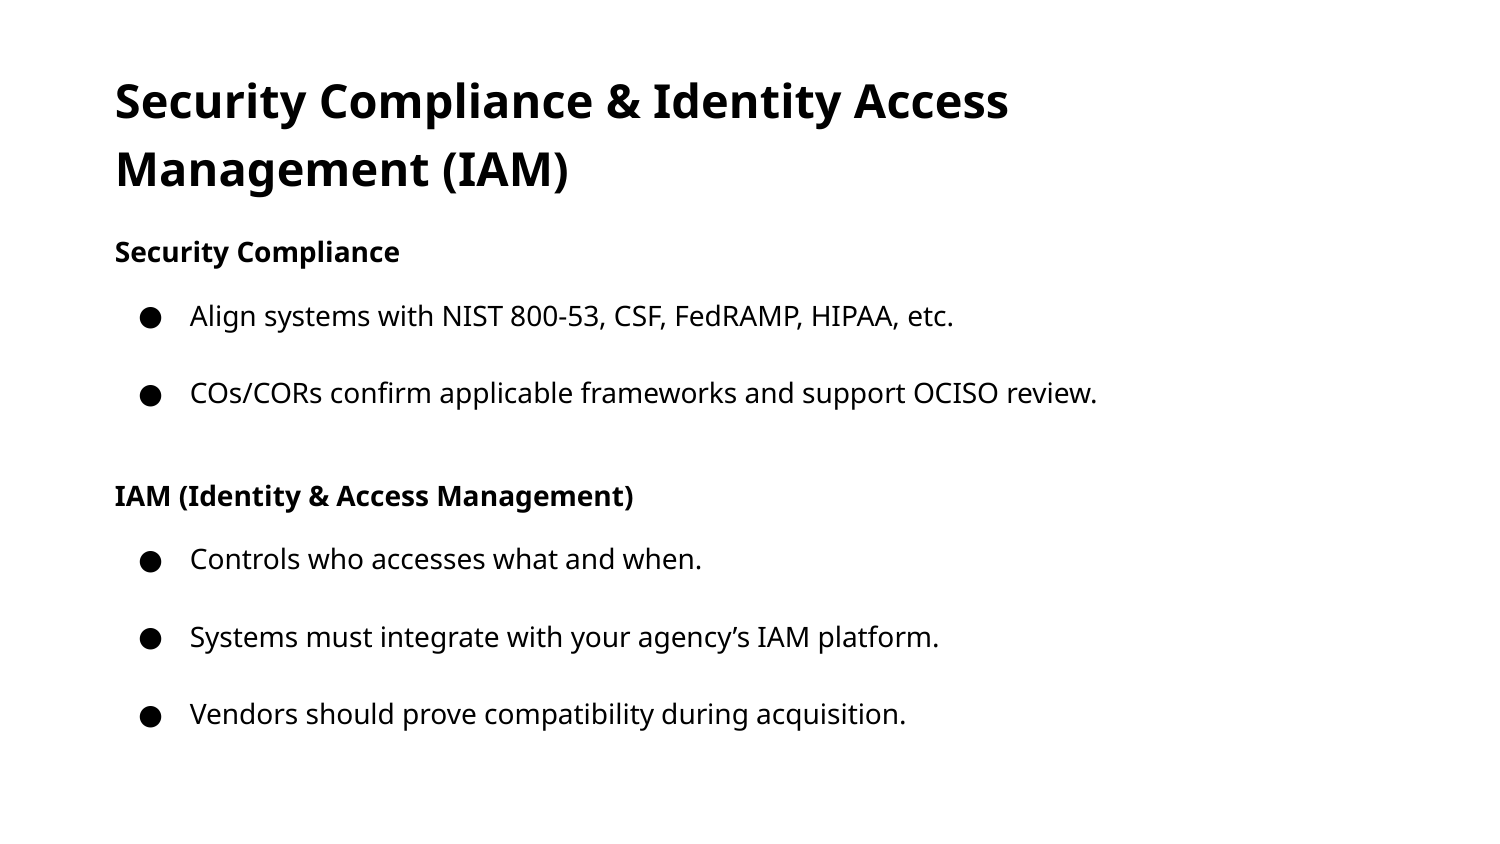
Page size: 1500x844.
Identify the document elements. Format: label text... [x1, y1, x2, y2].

text_box Security Compliance Align systems with NIST 800-53, CSF, FedRAMP, HIPAA, etc. COs/CORs confirm applicable frameworks and support OCISO review. IAM (Identity & Access Management) Controls who accesses what and when. Systems must integrate with your agency’s IAM platform. Vendors should prove compatibility during acquisition. [99, 230, 1353, 800]
title Security Compliance & Identity Access Management (IAM) [99, 99, 1305, 157]
text_box [99, 157, 655, 213]
